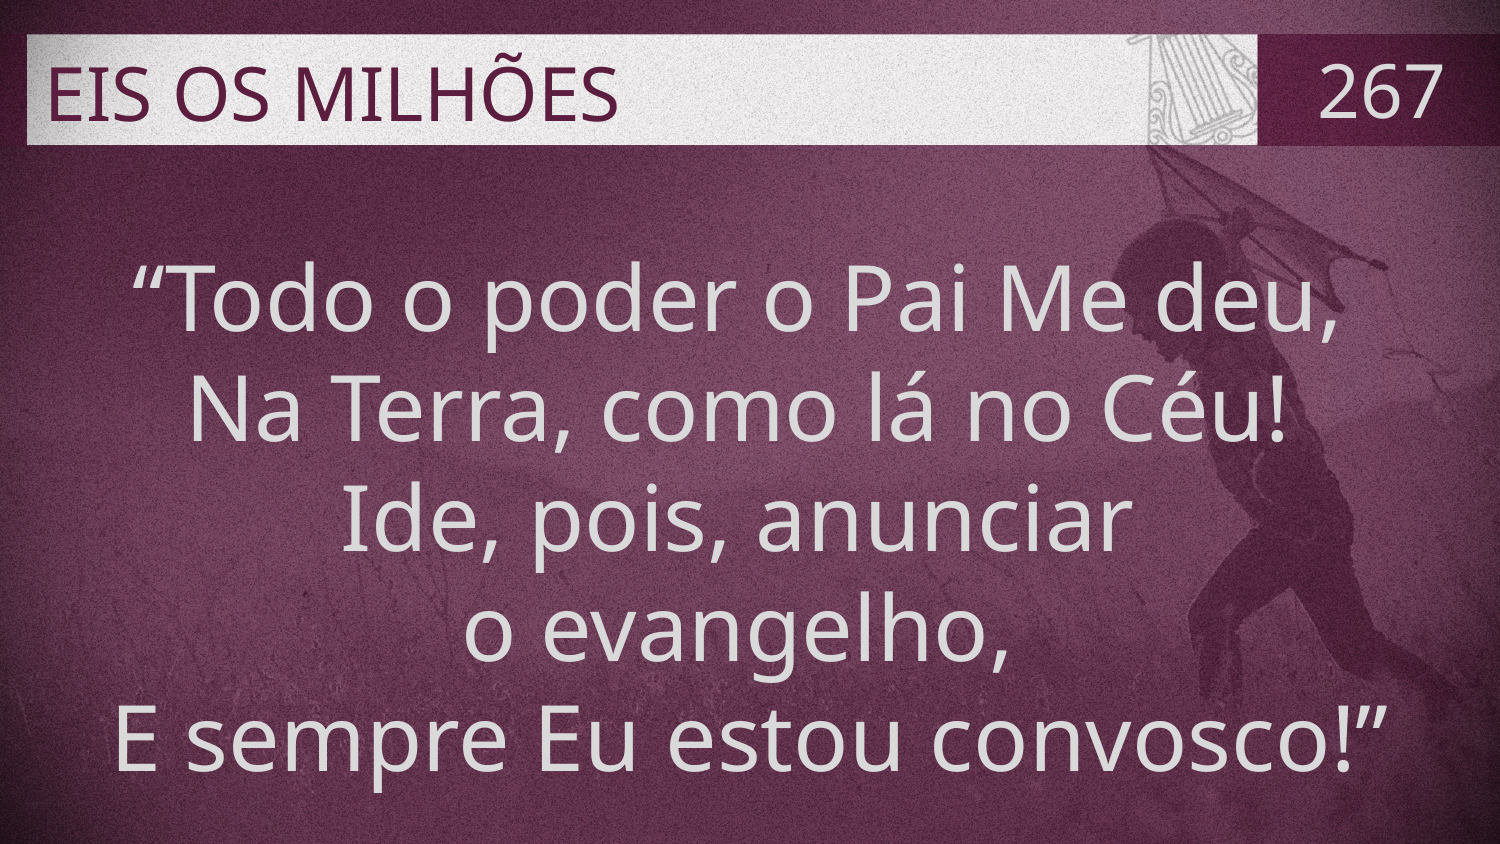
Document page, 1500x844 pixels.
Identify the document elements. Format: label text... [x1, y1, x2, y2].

picture [0, 0, 1500, 185]
title EIS OS MILHÕES [29, 33, 1258, 151]
list “Todo o poder o Pai Me deu, Na Terra, como lá no Céu! Ide, pois, anunciar o evangelho, E sempre Eu estou convosco!” [0, 185, 1500, 844]
list 267 [1281, 36, 1483, 143]
